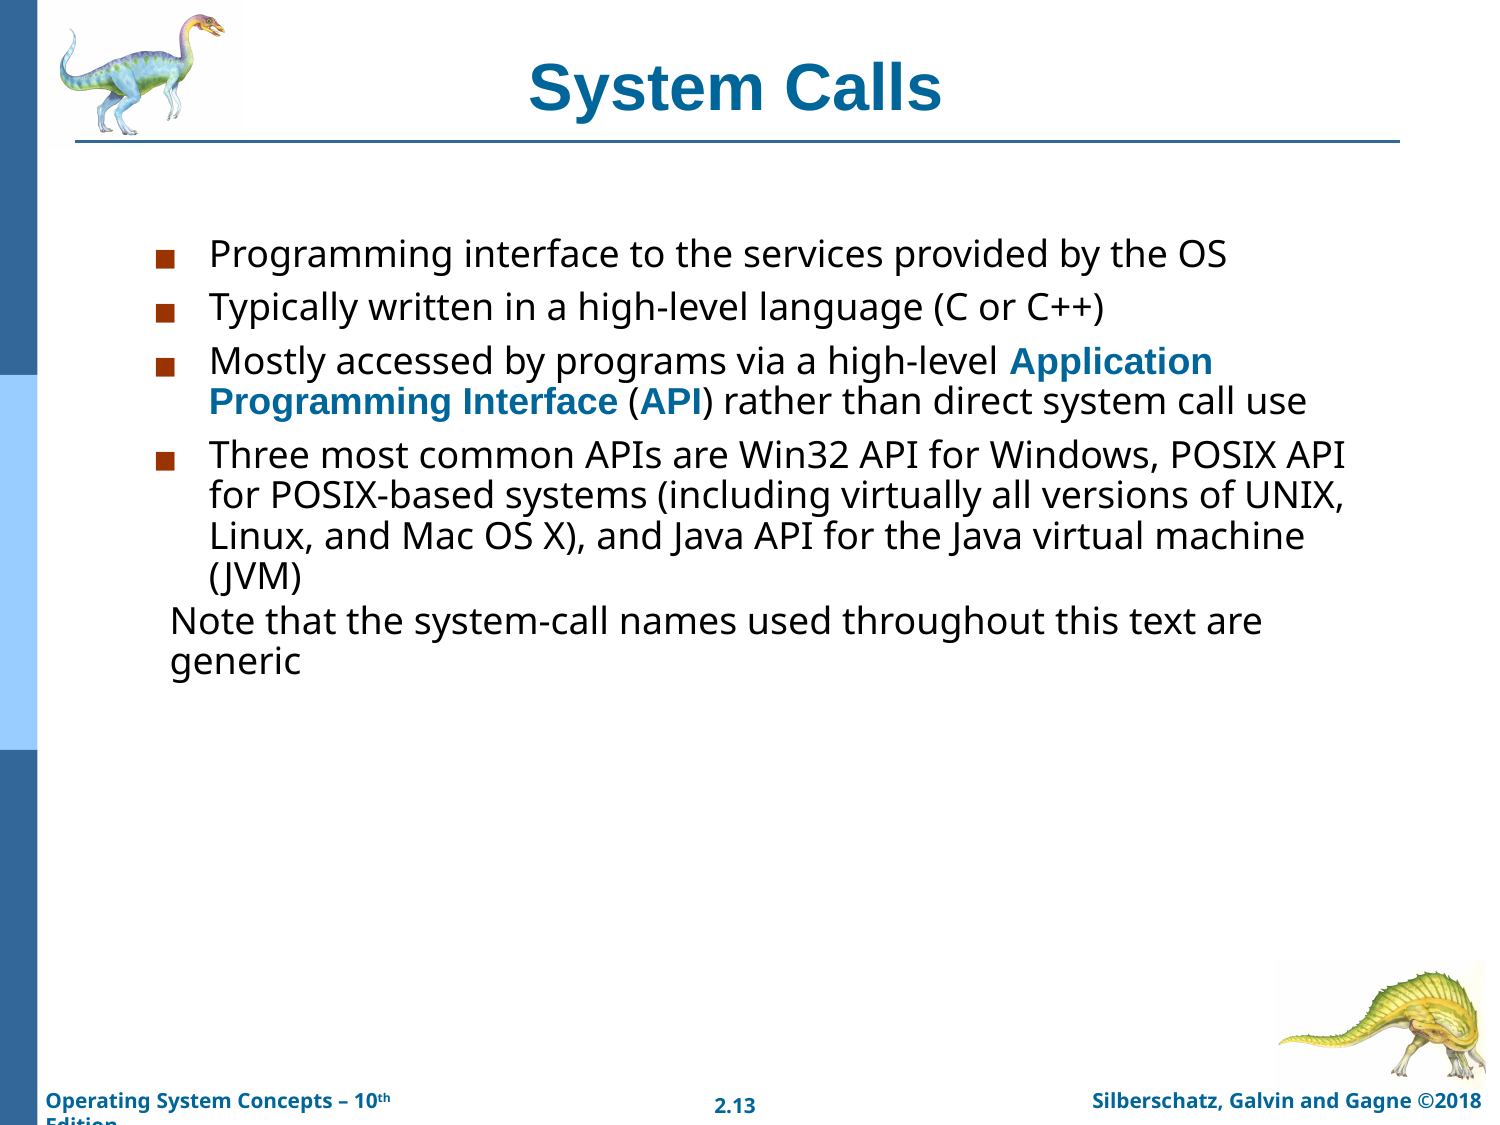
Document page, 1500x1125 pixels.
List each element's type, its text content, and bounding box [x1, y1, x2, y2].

picture [1275, 959, 1486, 1090]
picture [46, 0, 243, 149]
text_box Note that the system-call names used throughout this text are generic [154, 594, 1333, 691]
title System Calls [75, 36, 1398, 131]
list Programming interface to the services provided by the OS Typically written in a high-level language (C or C++) Mostly accessed by programs via a high-level Application Programming Interface (API) rather than direct system call use Three most common APIs are Win32 API for Windows, POSIX API for POSIX-based systems (including virtually all versions of UNIX, Linux, and Mac OS X), and Java API for the Java virtual machine (JVM) [137, 227, 1398, 662]
